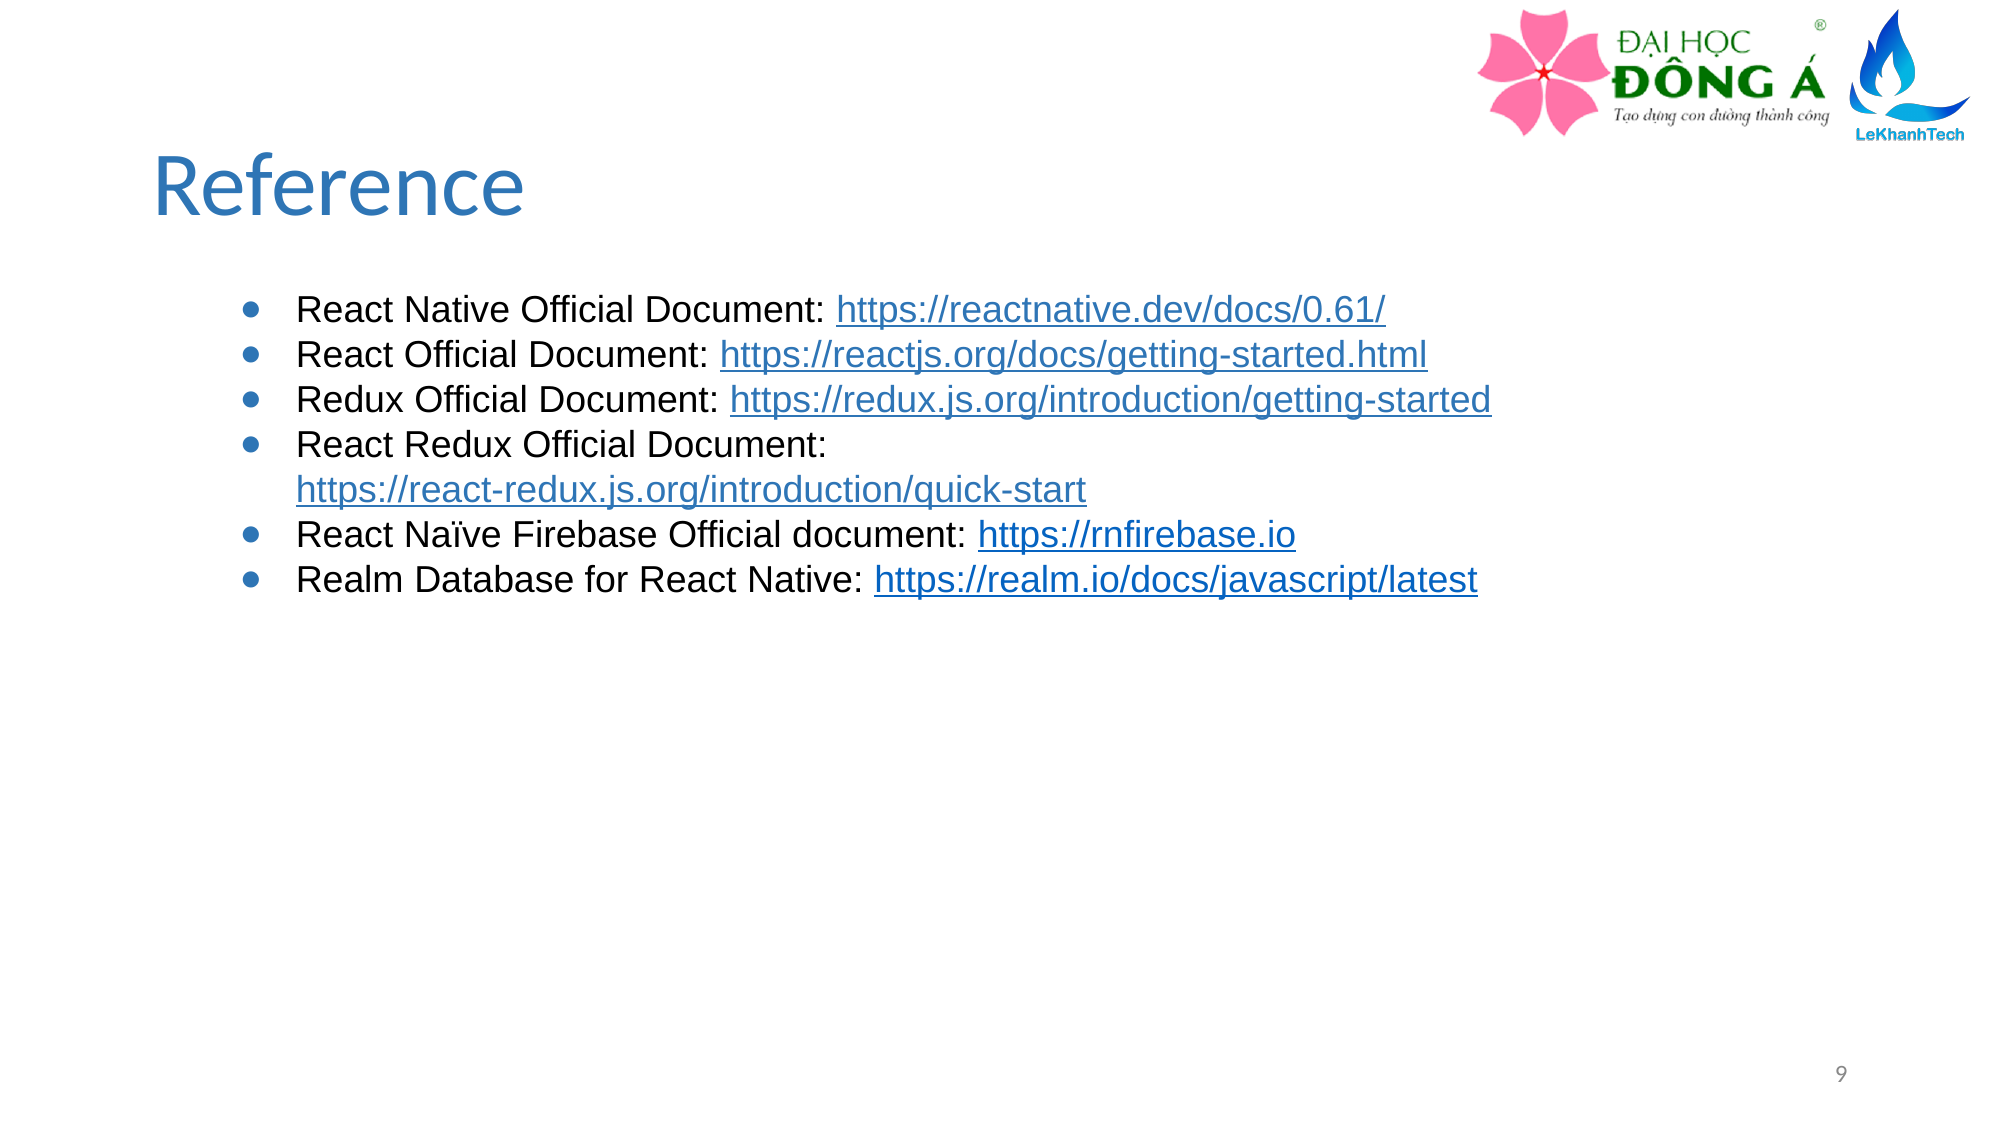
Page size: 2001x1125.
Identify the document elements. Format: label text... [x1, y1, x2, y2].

picture [1465, 5, 1980, 144]
title Reference [137, 91, 1863, 280]
text_box React Native Official Document: https://reactnative.dev/docs/0.61/ React Official Document: https://reactjs.org/docs/getting-started.html Redux Official Document: https://redux.js.org/introduction/getting-started React Redux Official Document: https://react-redux.js.org/introduction/quick-start React Naïve Firebase Official document: https://rnfirebase.io Realm Database for React Native: https://realm.io/docs/javascript/latest [205, 270, 1602, 934]
slide_number 9 [1412, 1042, 1863, 1103]
